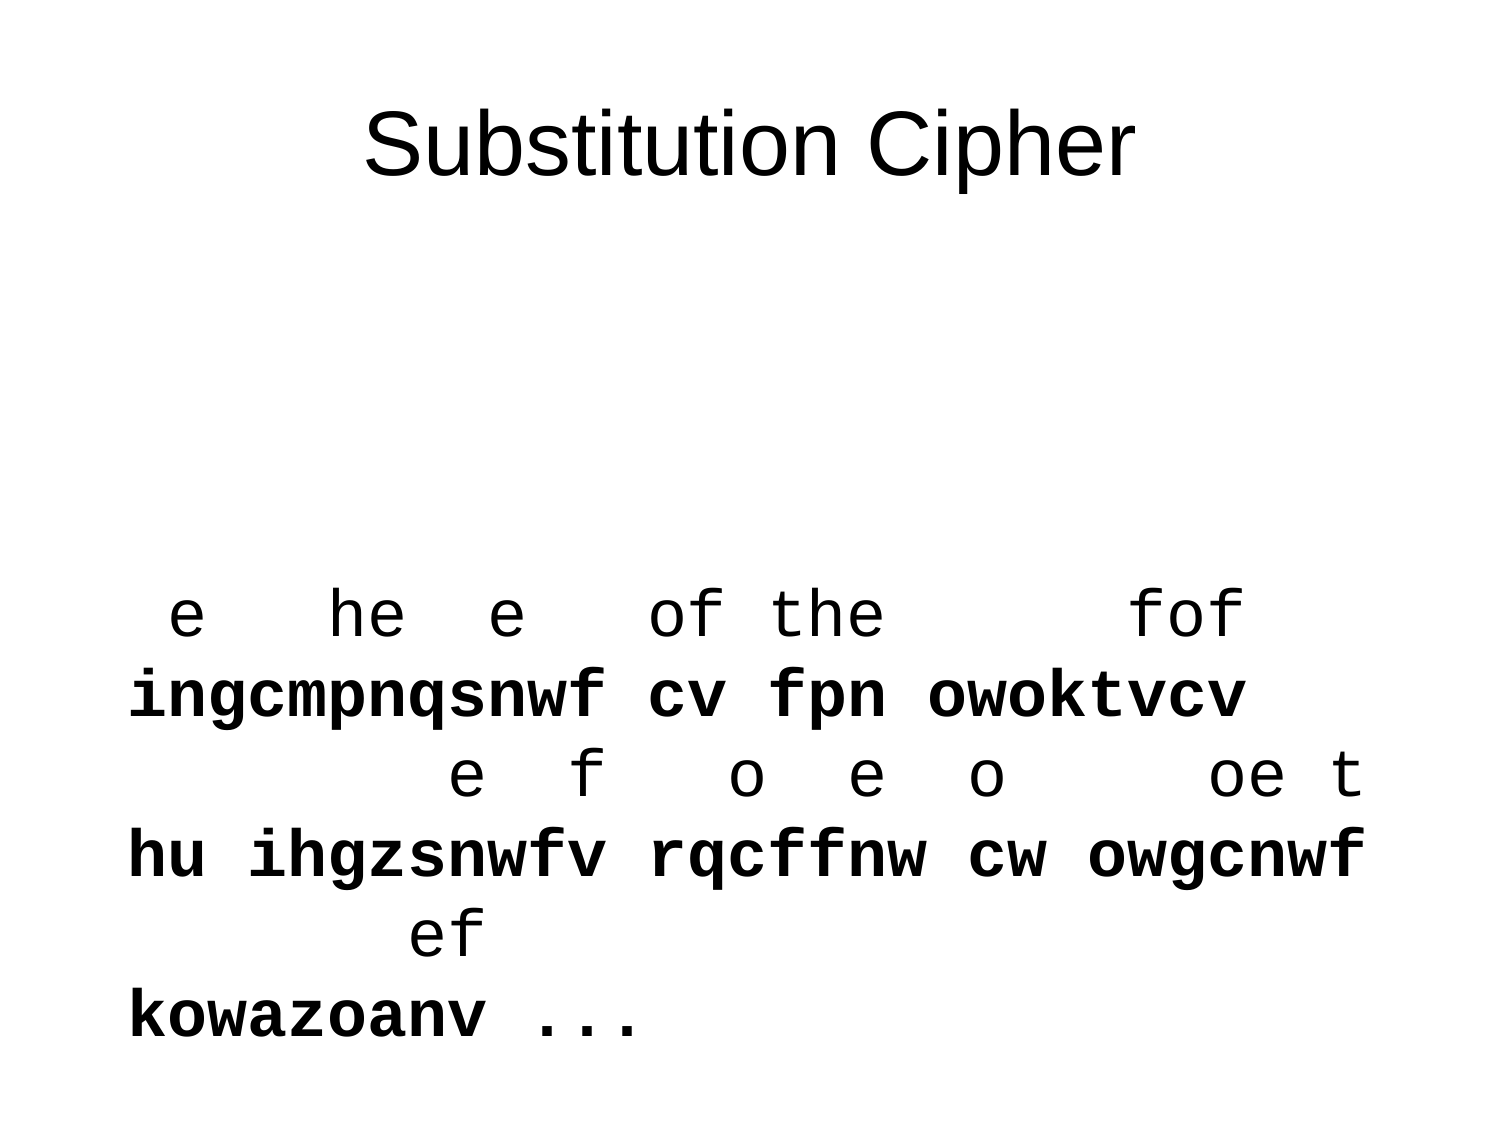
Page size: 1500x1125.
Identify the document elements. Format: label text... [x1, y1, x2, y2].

text_box e he e of the fof ingcmpnqsnwf cv fpn owoktvcv e f o e o oe t hu ihgzsnwfv rqcffnw cw owgcnwf ef kowazoanv ... [112, 562, 1413, 1057]
title Substitution Cipher [74, 44, 1426, 233]
